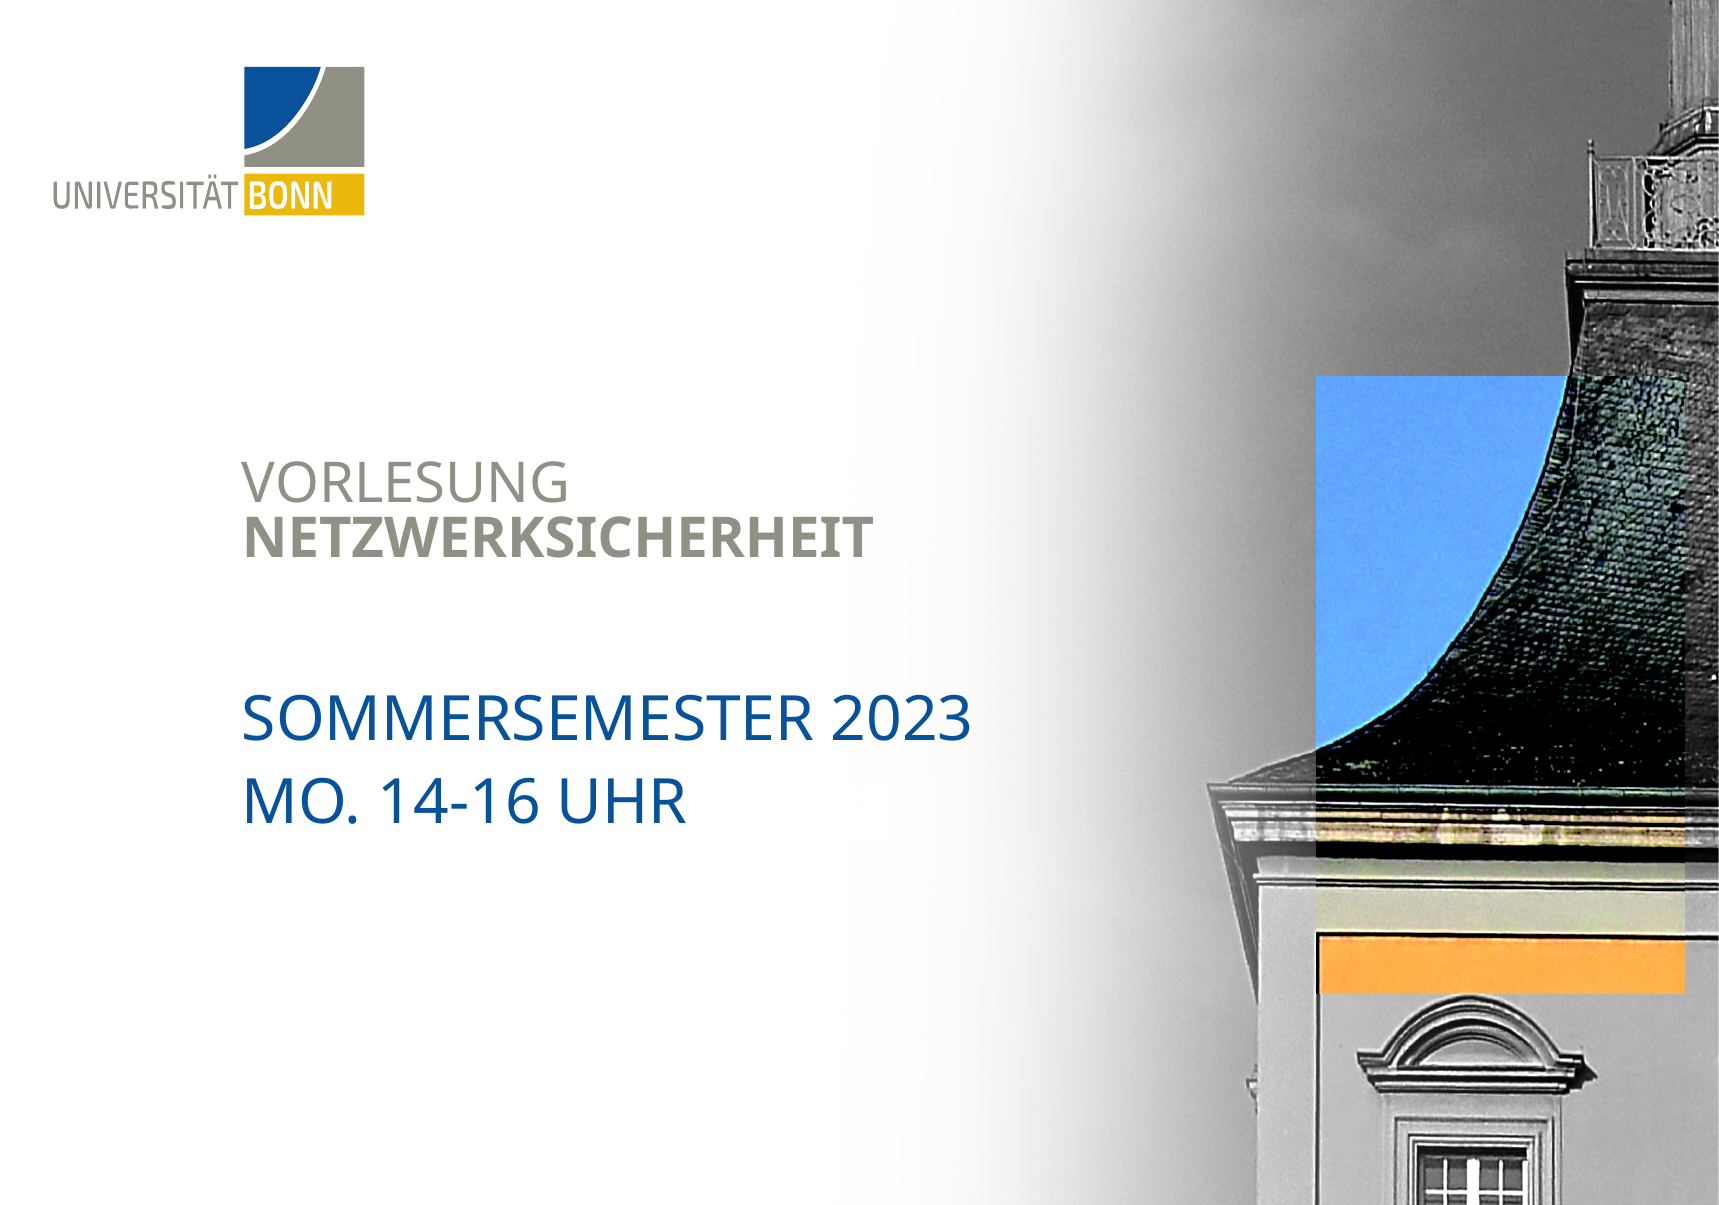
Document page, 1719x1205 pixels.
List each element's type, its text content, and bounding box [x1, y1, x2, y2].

title Vorlesung Netzwerksicherheit [241, 368, 1182, 569]
picture [704, 0, 1719, 1205]
subtitle Sommersemester 2023 Mo. 14-16 Uhr [241, 669, 1182, 887]
